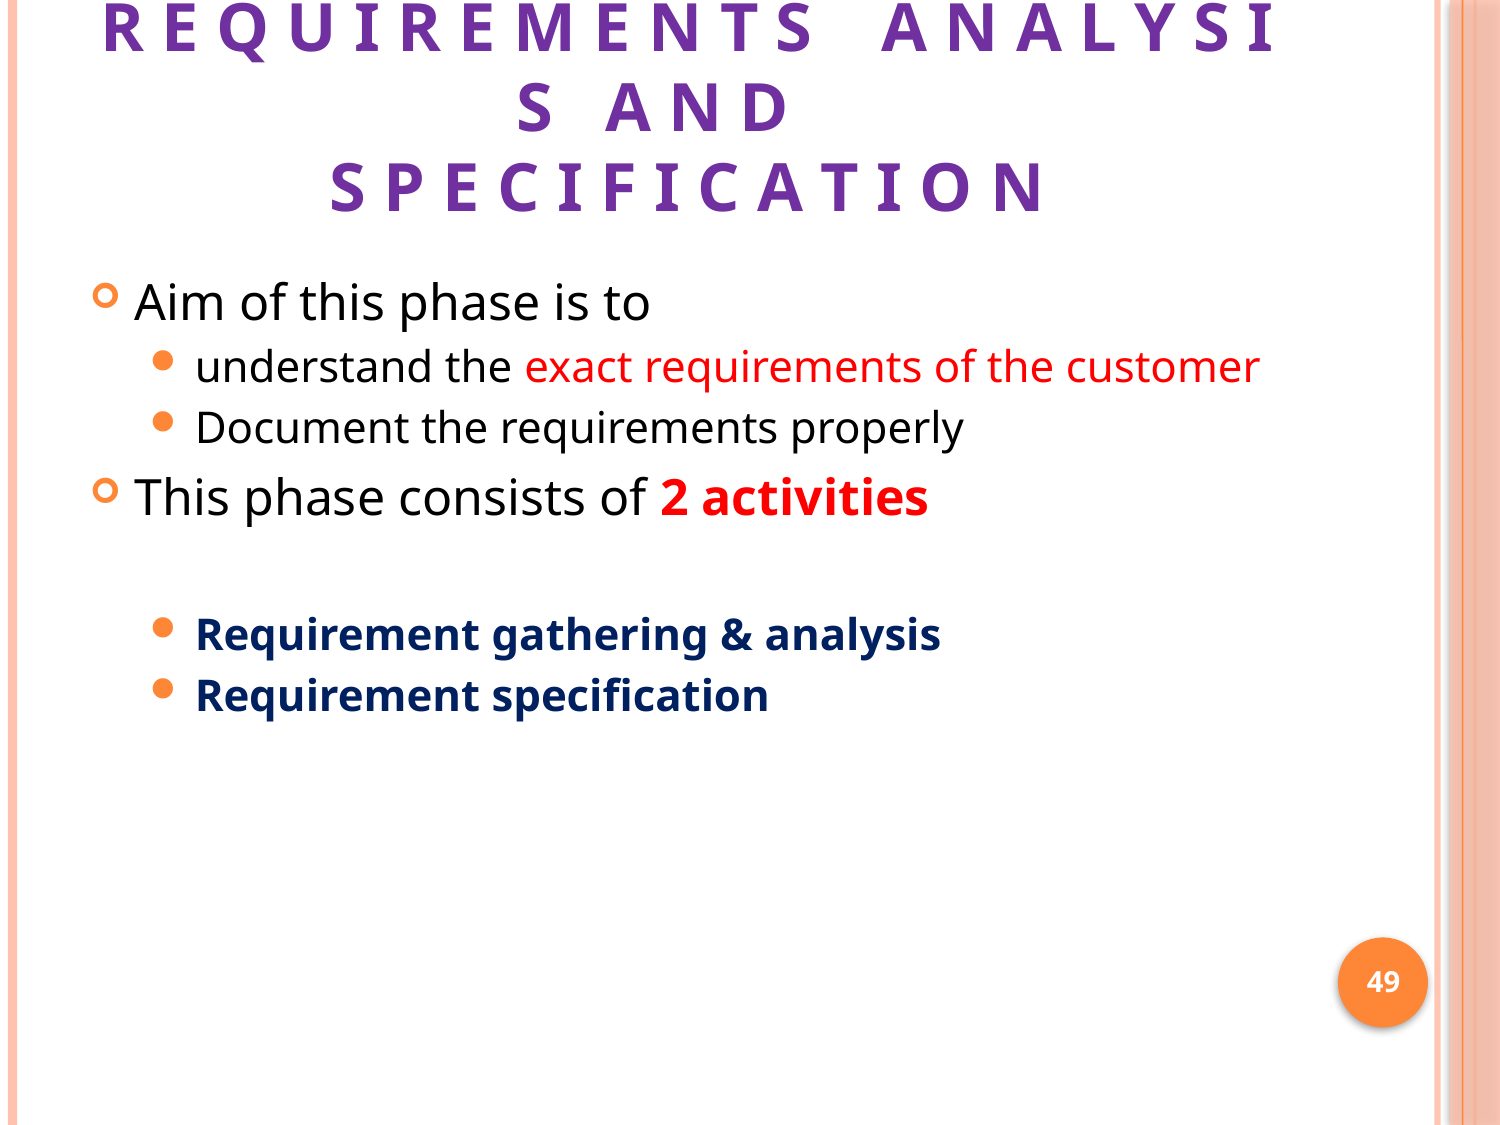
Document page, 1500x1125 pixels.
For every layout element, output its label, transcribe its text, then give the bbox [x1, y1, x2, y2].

title R E Q U I R E M E N T S A N A L Y S I S A N D S P E C I F I C A T I O N [75, 45, 1300, 233]
slide_number 49 [1333, 940, 1434, 1027]
list Aim of this phase is to understand the exact requirements of the customer Document the requirements properly This phase consists of 2 activities Requirement gathering & analysis Requirement specification [75, 262, 1300, 1062]
